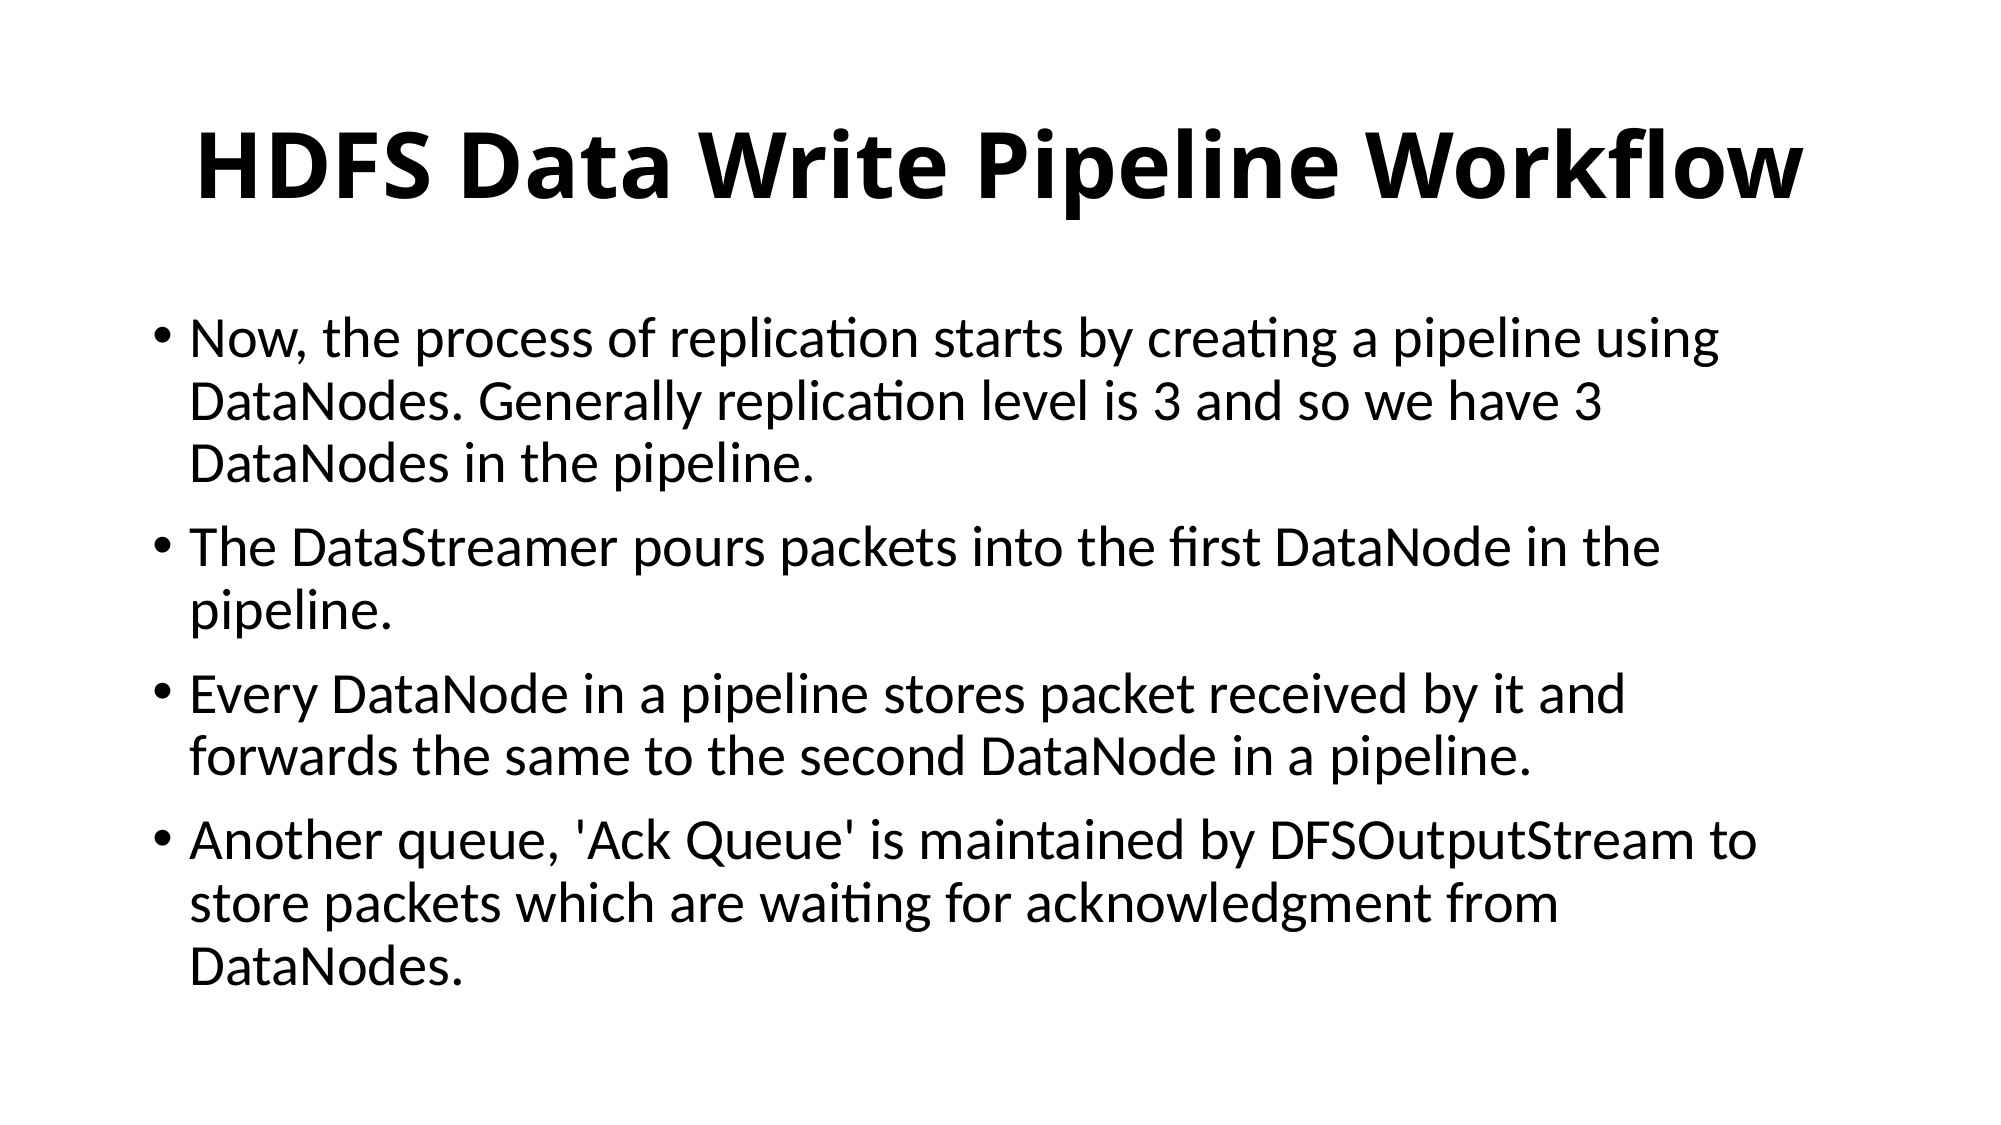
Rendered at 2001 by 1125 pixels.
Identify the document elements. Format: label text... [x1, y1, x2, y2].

list Now, the process of replication starts by creating a pipeline using DataNodes. Generally replication level is 3 and so we have 3 DataNodes in the pipeline. The DataStreamer pours packets into the first DataNode in the pipeline. Every DataNode in a pipeline stores packet received by it and forwards the same to the second DataNode in a pipeline. Another queue, 'Ack Queue' is maintained by DFSOutputStream to store packets which are waiting for acknowledgment from DataNodes. [137, 299, 1863, 1014]
title HDFS Data Write Pipeline Workflow [137, 59, 1863, 278]
